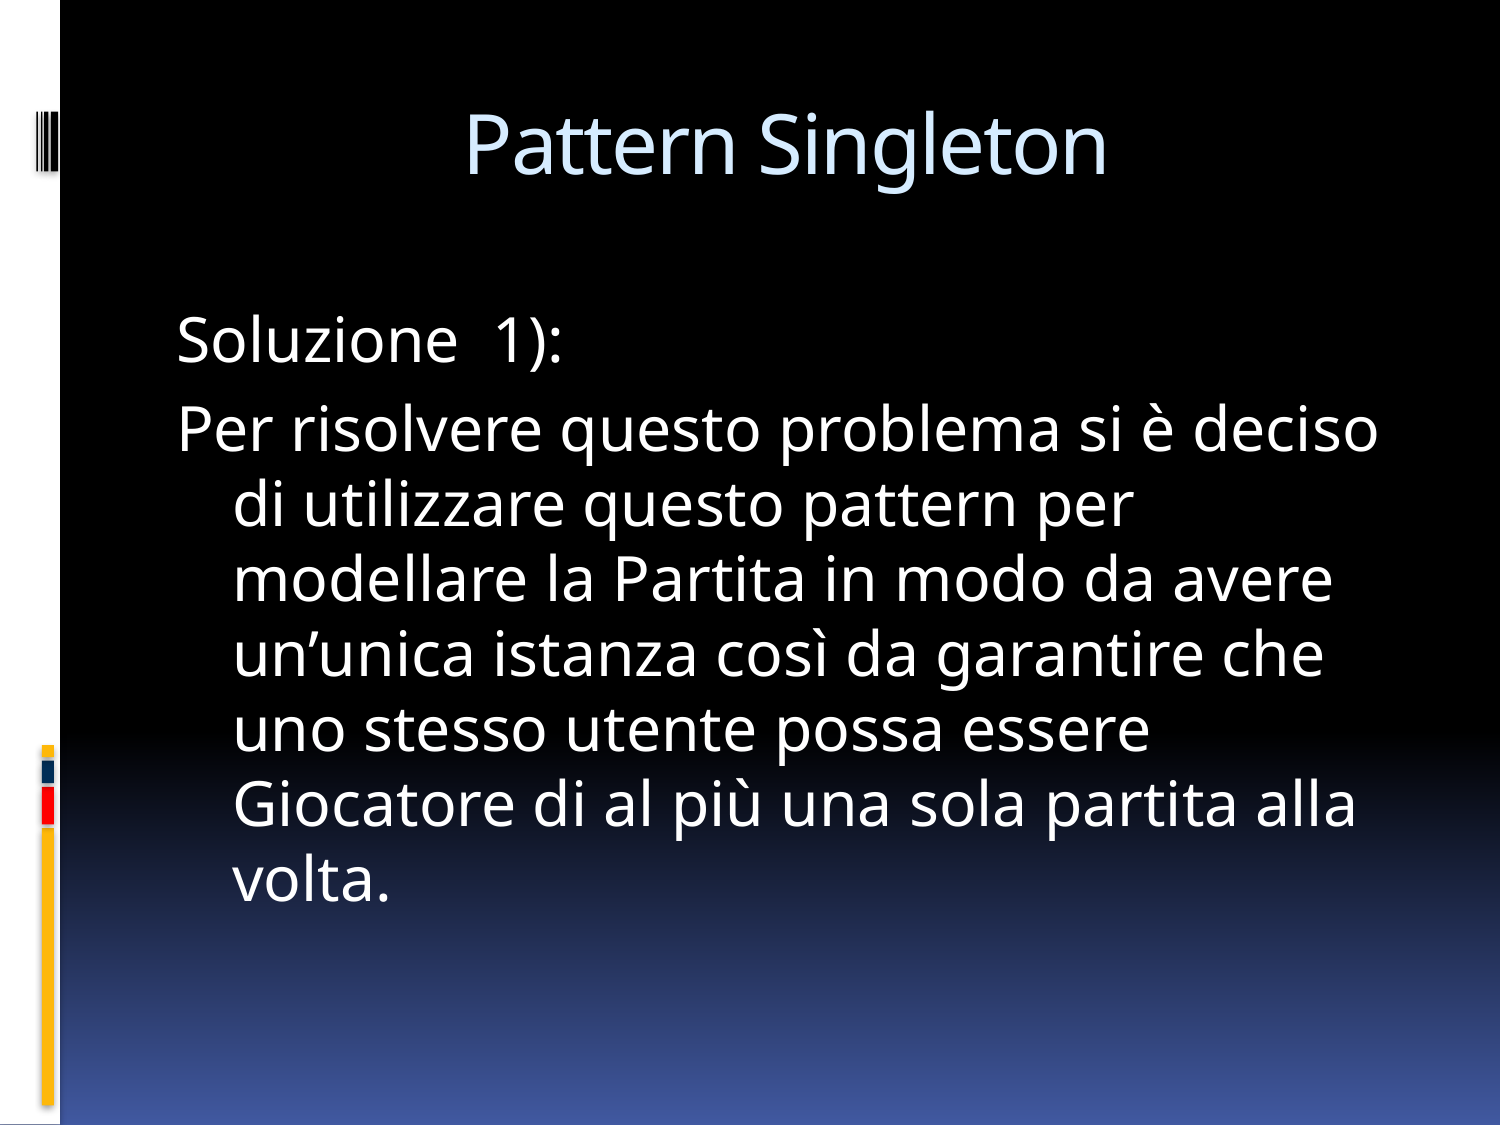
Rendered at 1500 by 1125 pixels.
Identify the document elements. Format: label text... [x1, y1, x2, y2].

title Pattern Singleton [150, 83, 1425, 234]
list Soluzione 1): Per risolvere questo problema si è deciso di utilizzare questo pattern per modellare la Partita in modo da avere un’unica istanza così da garantire che uno stesso utente possa essere Giocatore di al più una sola partita alla volta. [150, 292, 1425, 1043]
